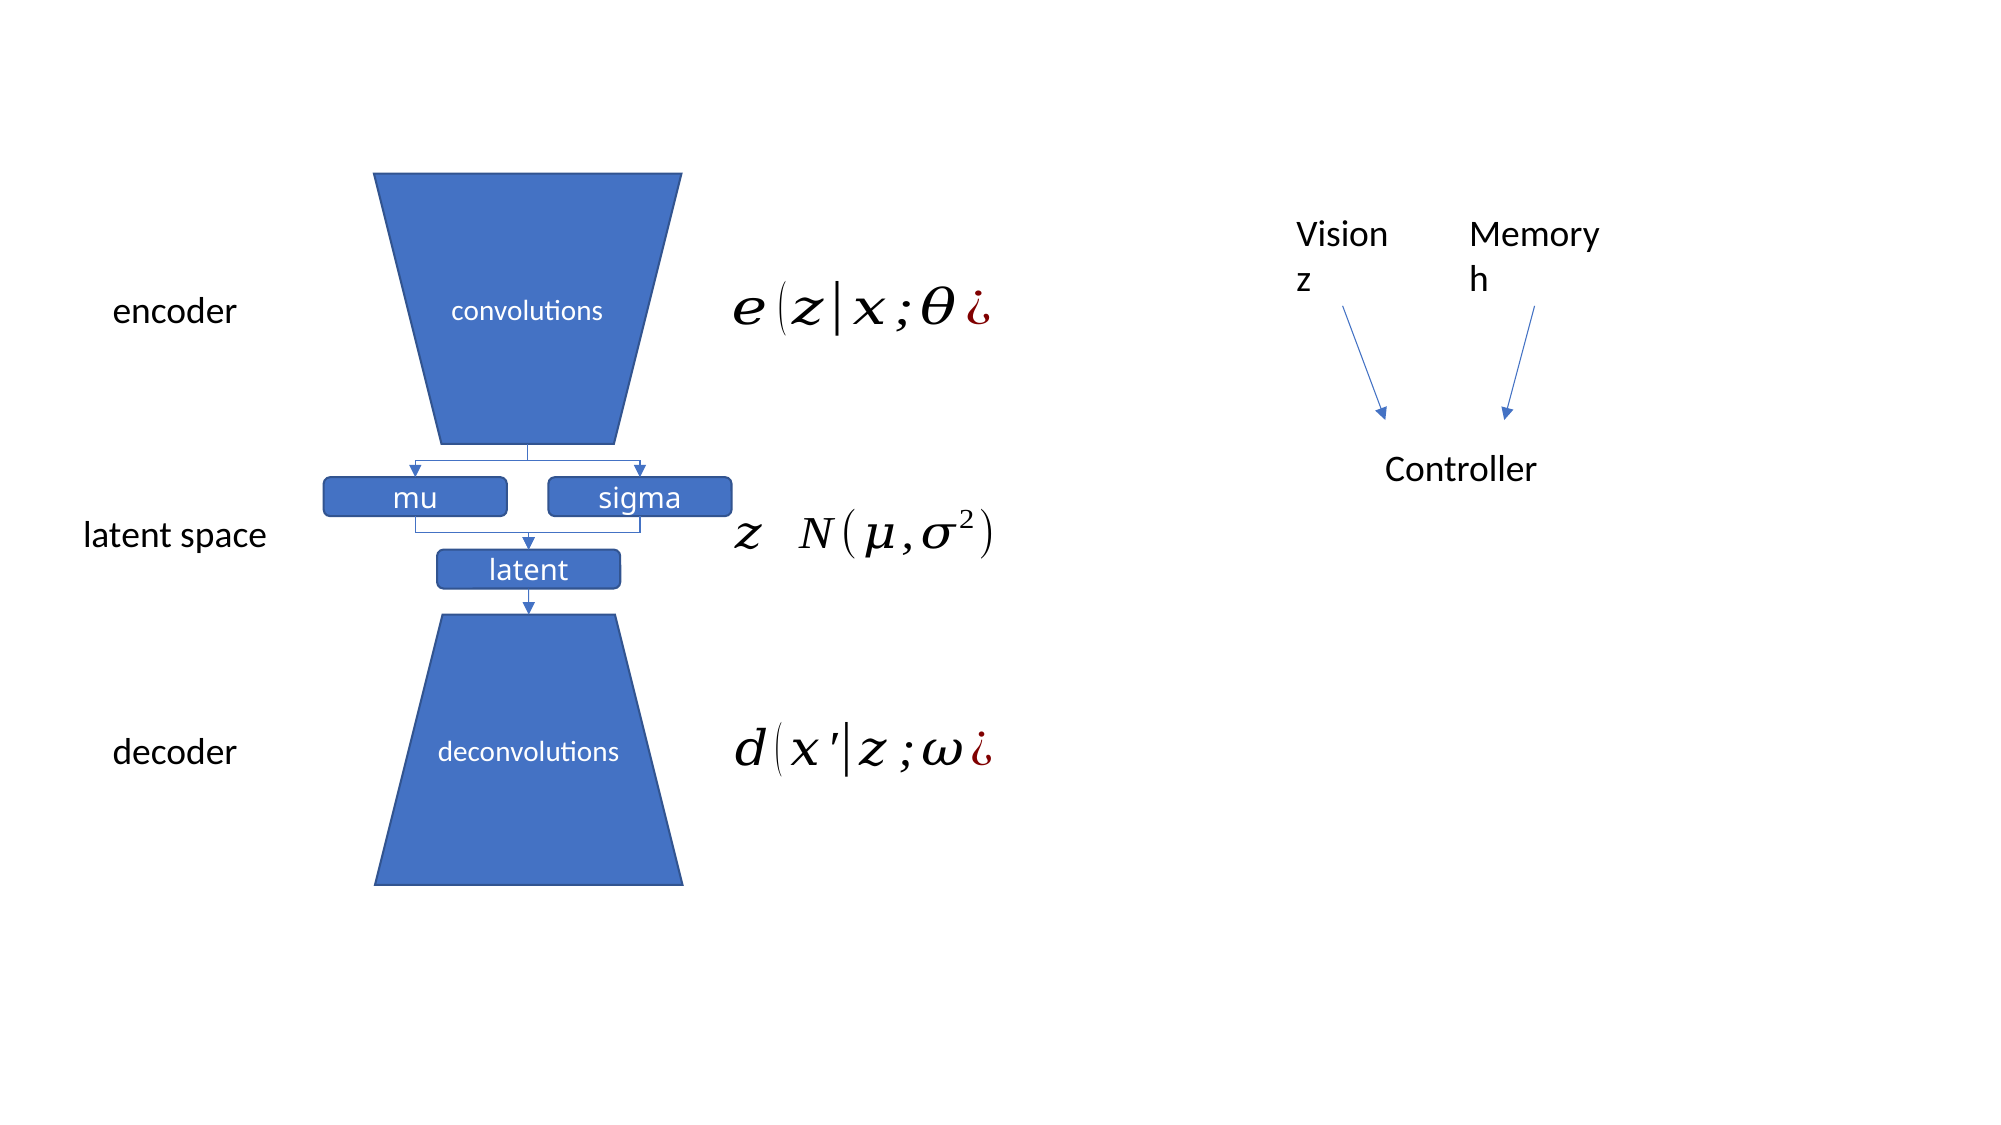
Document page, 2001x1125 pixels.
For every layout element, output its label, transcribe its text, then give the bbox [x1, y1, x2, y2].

text_box latent [489, 548, 622, 590]
text_box decoder [43, 719, 307, 780]
text_box mu [322, 476, 455, 518]
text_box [567, 477, 602, 589]
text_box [374, 614, 683, 885]
text_box Vision z [1281, 201, 1404, 306]
text_box Memory h [1454, 201, 1615, 306]
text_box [567, 404, 601, 477]
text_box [1342, 307, 1386, 420]
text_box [454, 404, 489, 517]
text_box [455, 476, 489, 590]
text_box sigma [547, 476, 567, 518]
text_box Controller [1370, 436, 1910, 496]
text_box sigma [601, 476, 733, 518]
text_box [1504, 307, 1535, 420]
text_box encoder [43, 278, 307, 339]
text_box mu [489, 476, 508, 518]
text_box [373, 173, 682, 444]
text_box latent [436, 548, 455, 590]
text_box latent space [43, 502, 307, 563]
